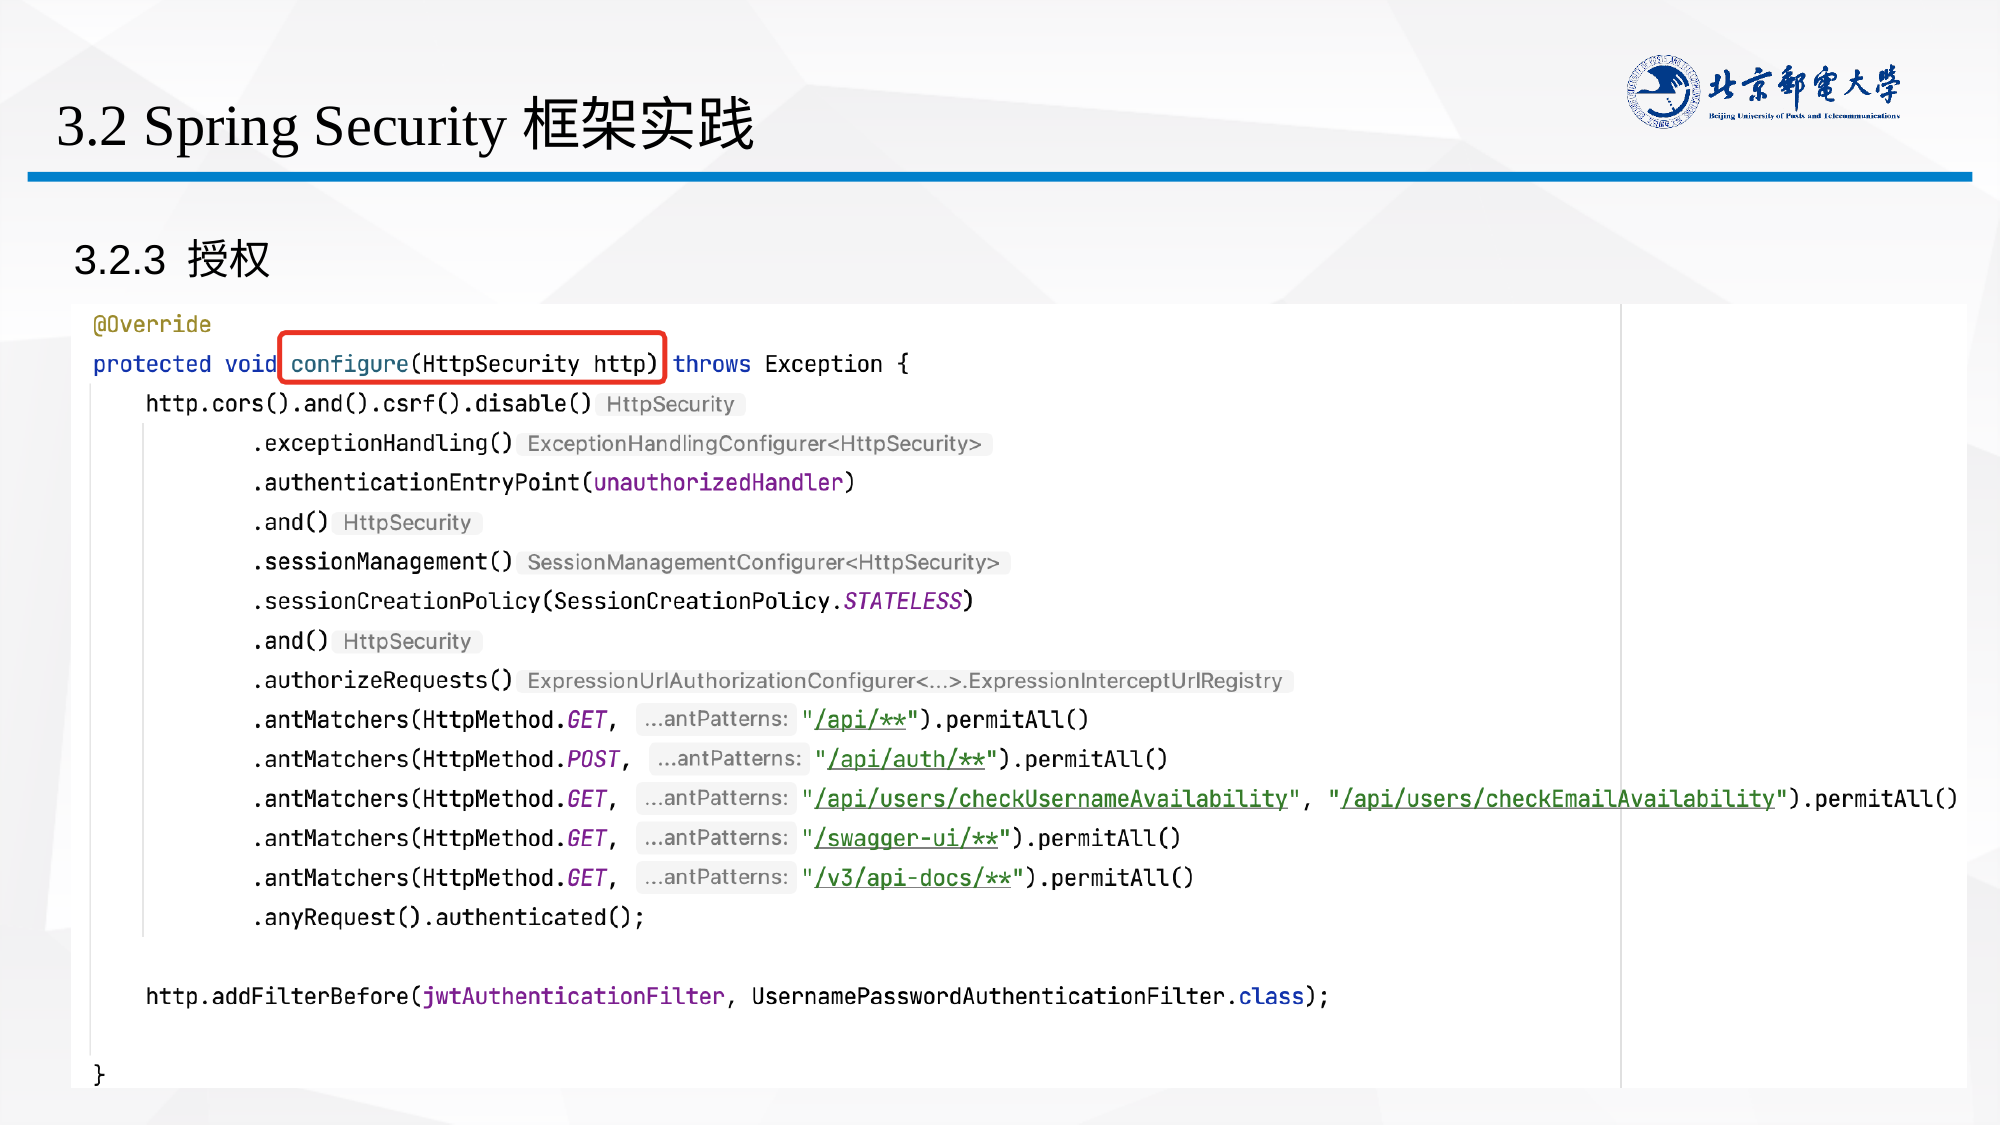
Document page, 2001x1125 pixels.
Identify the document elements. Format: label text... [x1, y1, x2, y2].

text_box 3.2.3 授权 基于表达式的访问控制 [40, 200, 1936, 374]
picture [0, 0, 2000, 1125]
title 3.2 Spring Security框架实践 [41, 52, 1188, 200]
